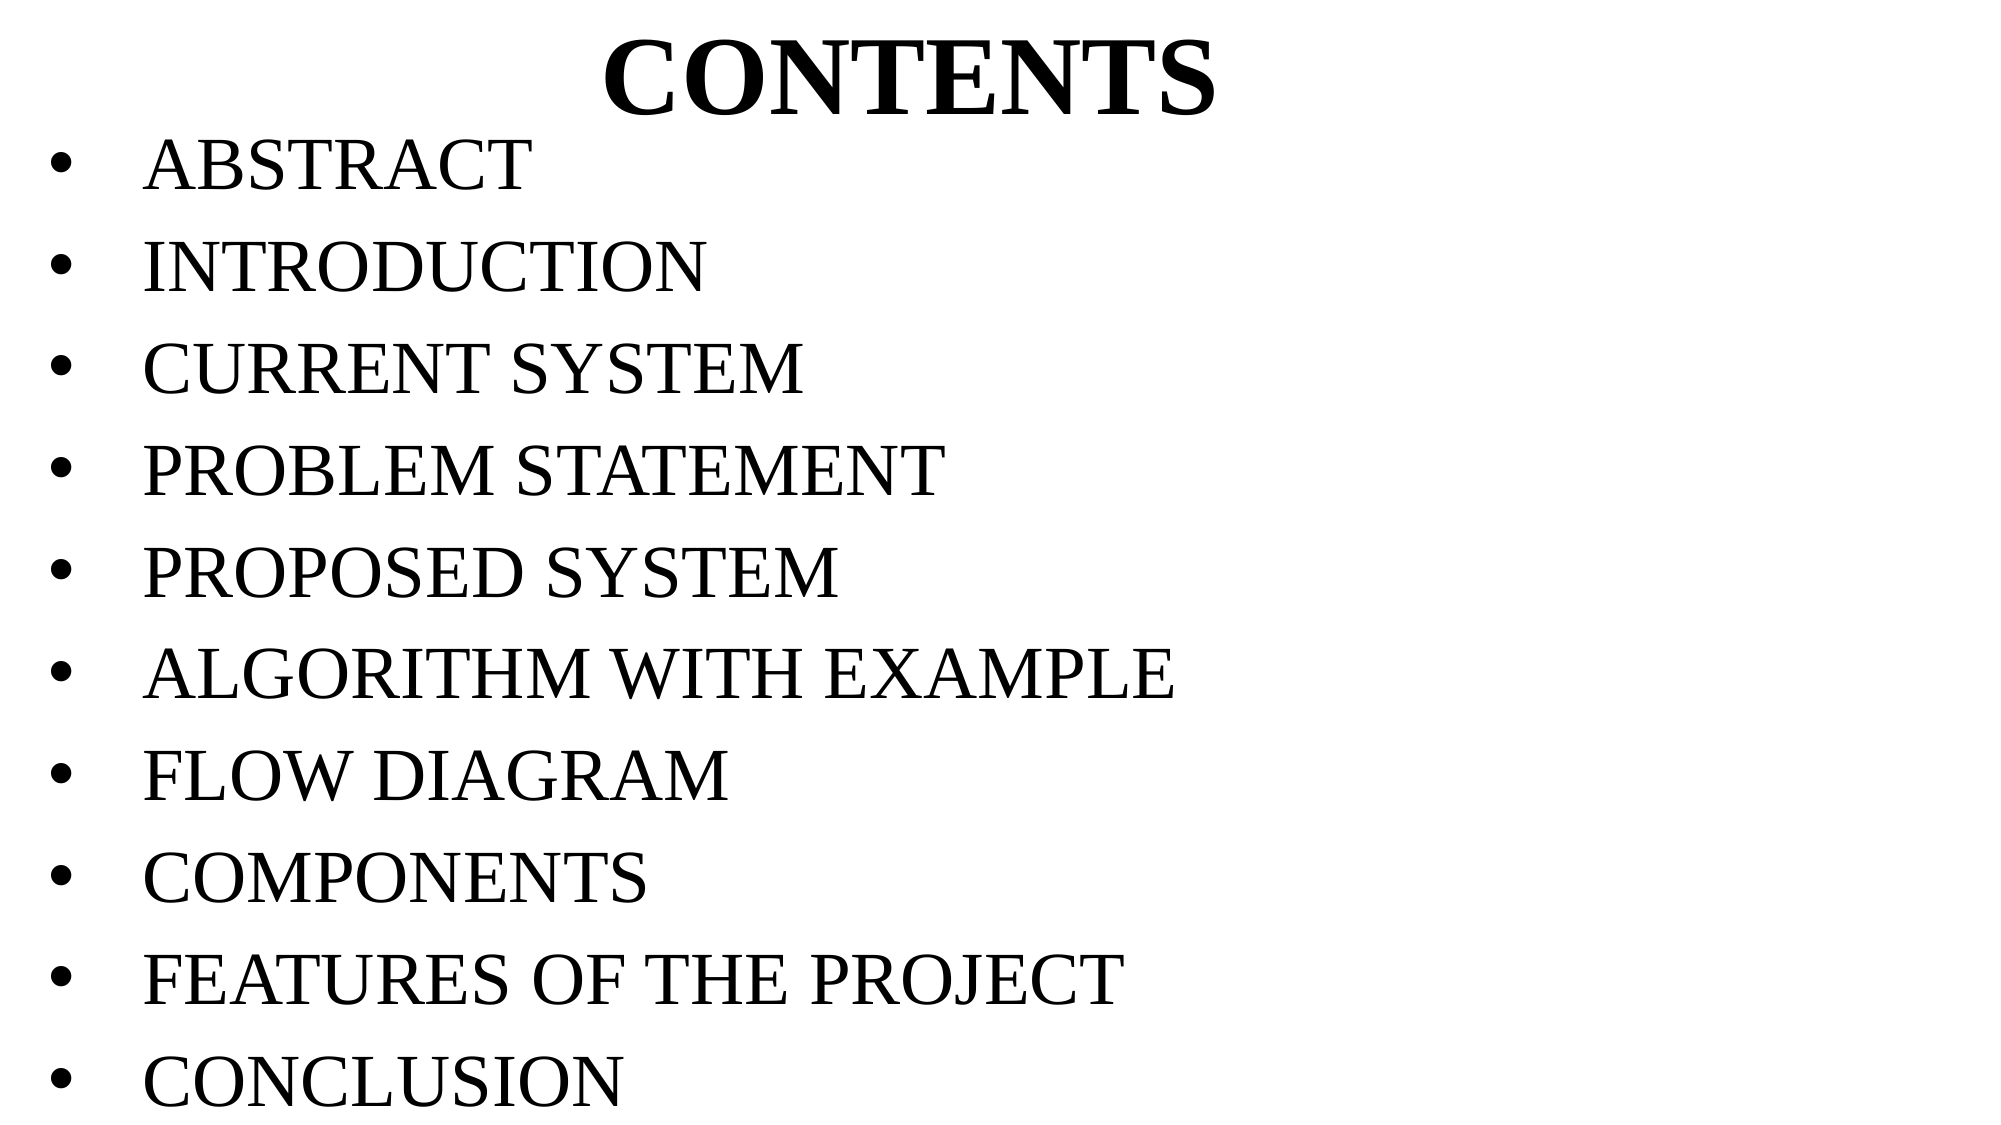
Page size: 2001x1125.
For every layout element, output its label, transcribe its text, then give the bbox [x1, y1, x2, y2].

list ABSTRACT INTRODUCTION CURRENT SYSTEM PROBLEM STATEMENT PROPOSED SYSTEM ALGORITHM WITH EXAMPLE FLOW DIAGRAM COMPONENTS FEATURES OF THE PROJECT CONCLUSION [25, 117, 1978, 1125]
title CONTENTS [67, 16, 1753, 117]
